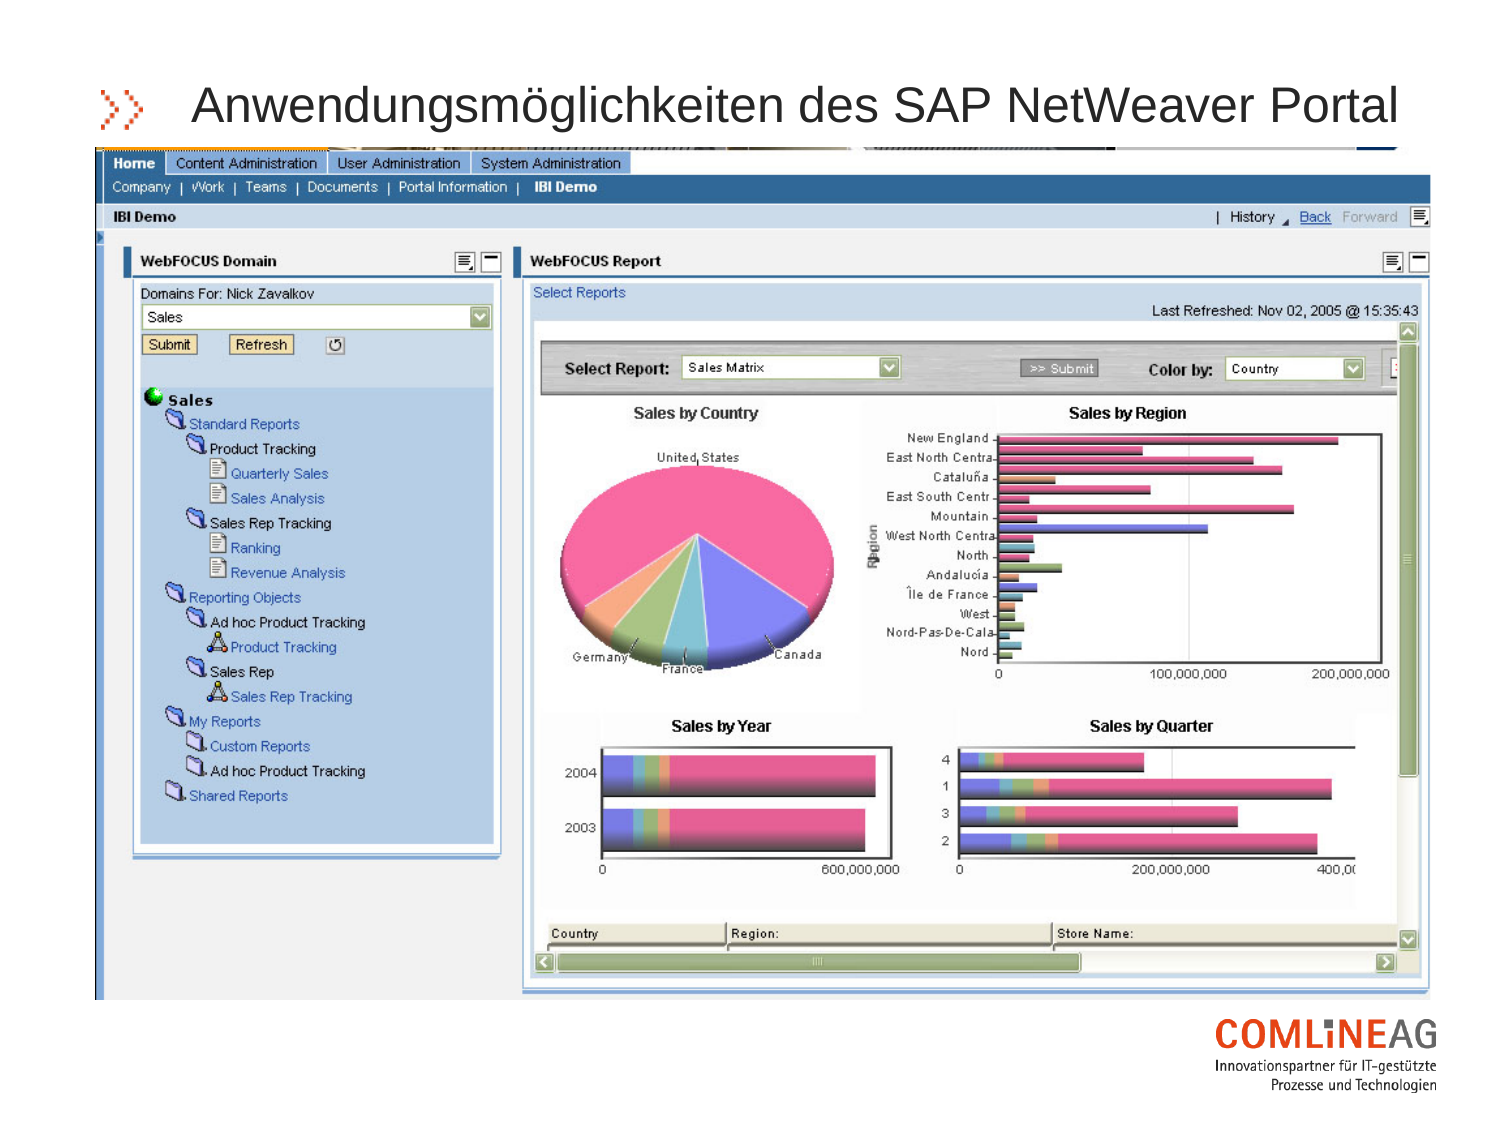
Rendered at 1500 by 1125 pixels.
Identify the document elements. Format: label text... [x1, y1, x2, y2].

title Anwendungsmöglichkeiten des SAP NetWeaver Portal [176, 58, 1442, 148]
picture [94, 147, 1431, 1000]
picture [1216, 1019, 1436, 1093]
picture [101, 90, 143, 130]
